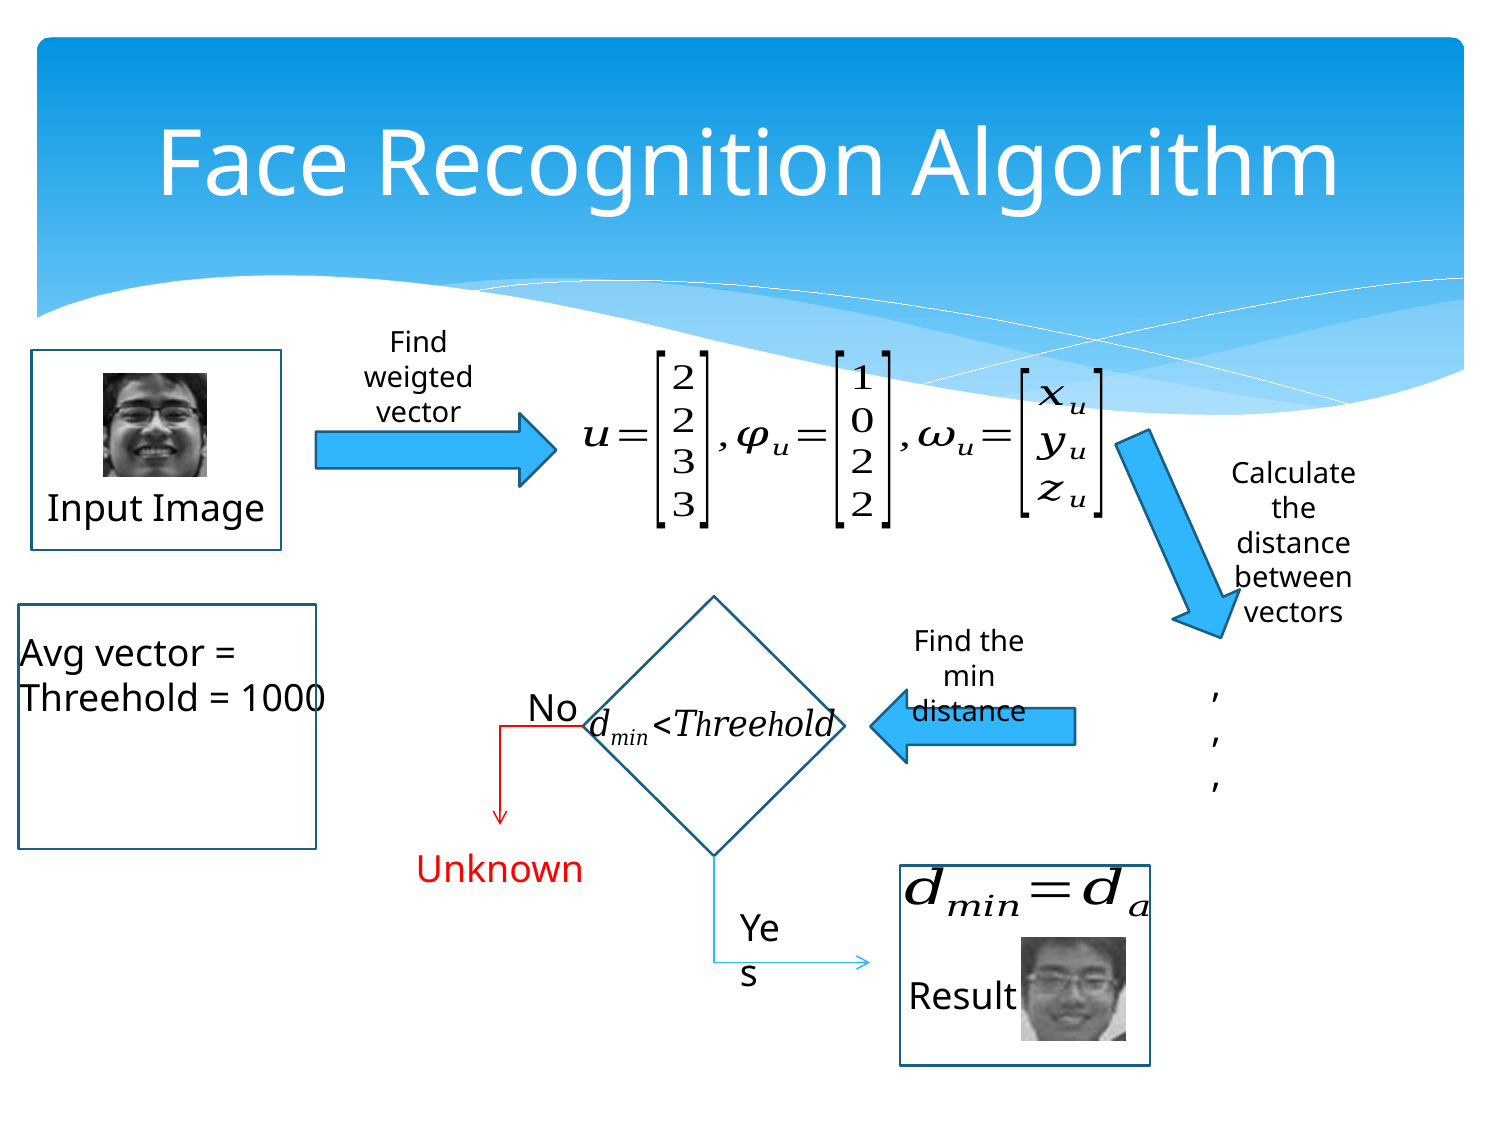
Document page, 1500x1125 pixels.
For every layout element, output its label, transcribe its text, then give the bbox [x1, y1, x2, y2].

text_box Unknown [375, 837, 625, 898]
text_box [1114, 428, 1200, 632]
picture [103, 373, 207, 478]
text_box Calculate the distance between vectors [1200, 446, 1388, 637]
text_box [876, 706, 1077, 765]
text_box Result [837, 964, 1015, 1025]
text_box Find weigted vector [324, 316, 513, 436]
text_box Input Image [31, 476, 282, 537]
text_box Find the min distance [875, 615, 1063, 735]
text_box [899, 864, 1151, 1067]
text_box Yes [724, 896, 813, 1002]
text_box [17, 603, 317, 850]
text_box [314, 412, 558, 488]
title Face Recognition Algorithm [75, 55, 1425, 261]
text_box [869, 719, 875, 734]
picture [1021, 937, 1126, 1041]
text_box No [512, 676, 600, 737]
text_box [592, 595, 847, 857]
text_box [30, 349, 282, 551]
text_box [738, 830, 846, 988]
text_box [499, 725, 584, 826]
